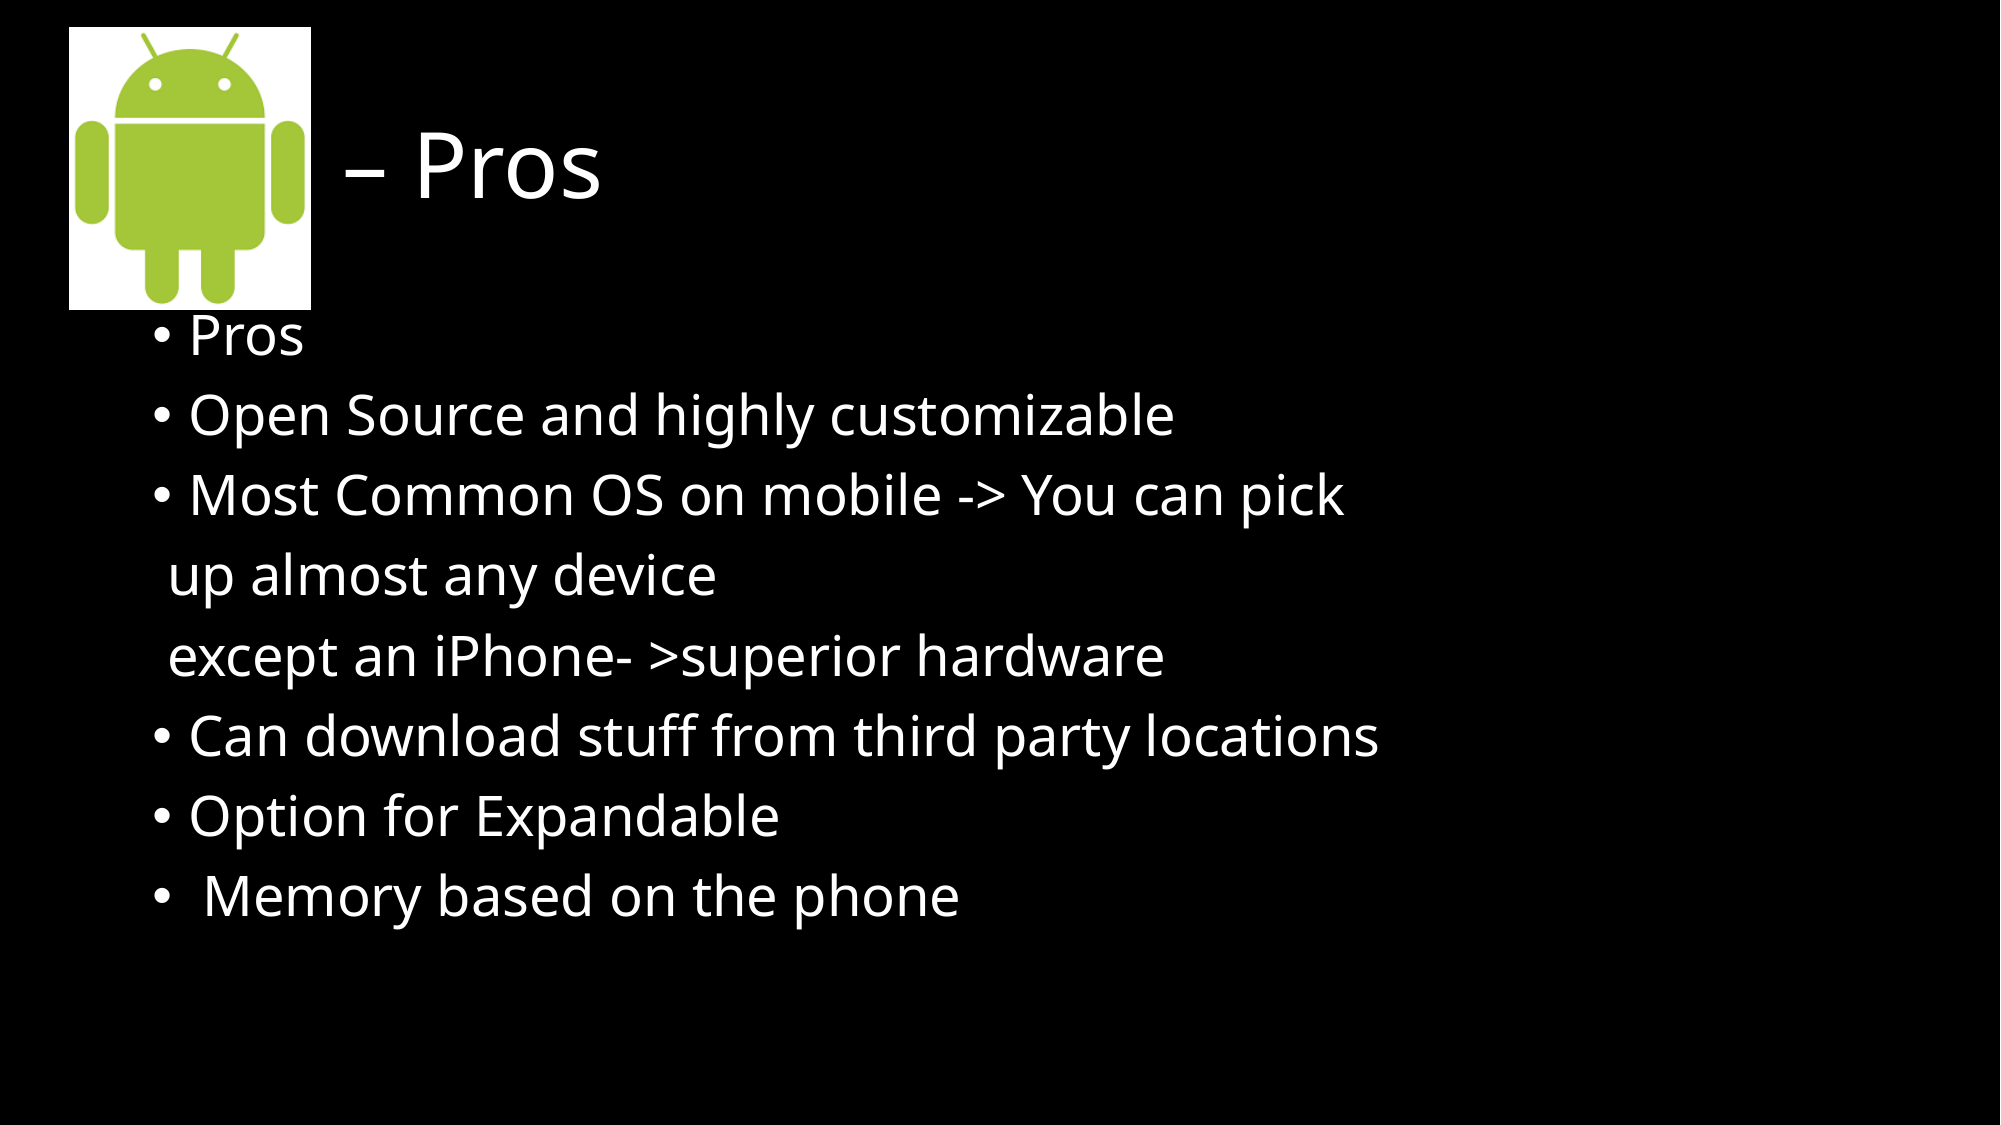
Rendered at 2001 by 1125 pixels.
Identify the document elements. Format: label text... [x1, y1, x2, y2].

list Pros Open Source and highly customizable Most Common OS on mobile -> You can pick up almost any device except an iPhone- >superior hardware Can download stuff from third party locations Option for Expandable Memory based on the phone [137, 299, 1767, 944]
title – Pros [311, 59, 1863, 278]
picture [69, 27, 311, 310]
